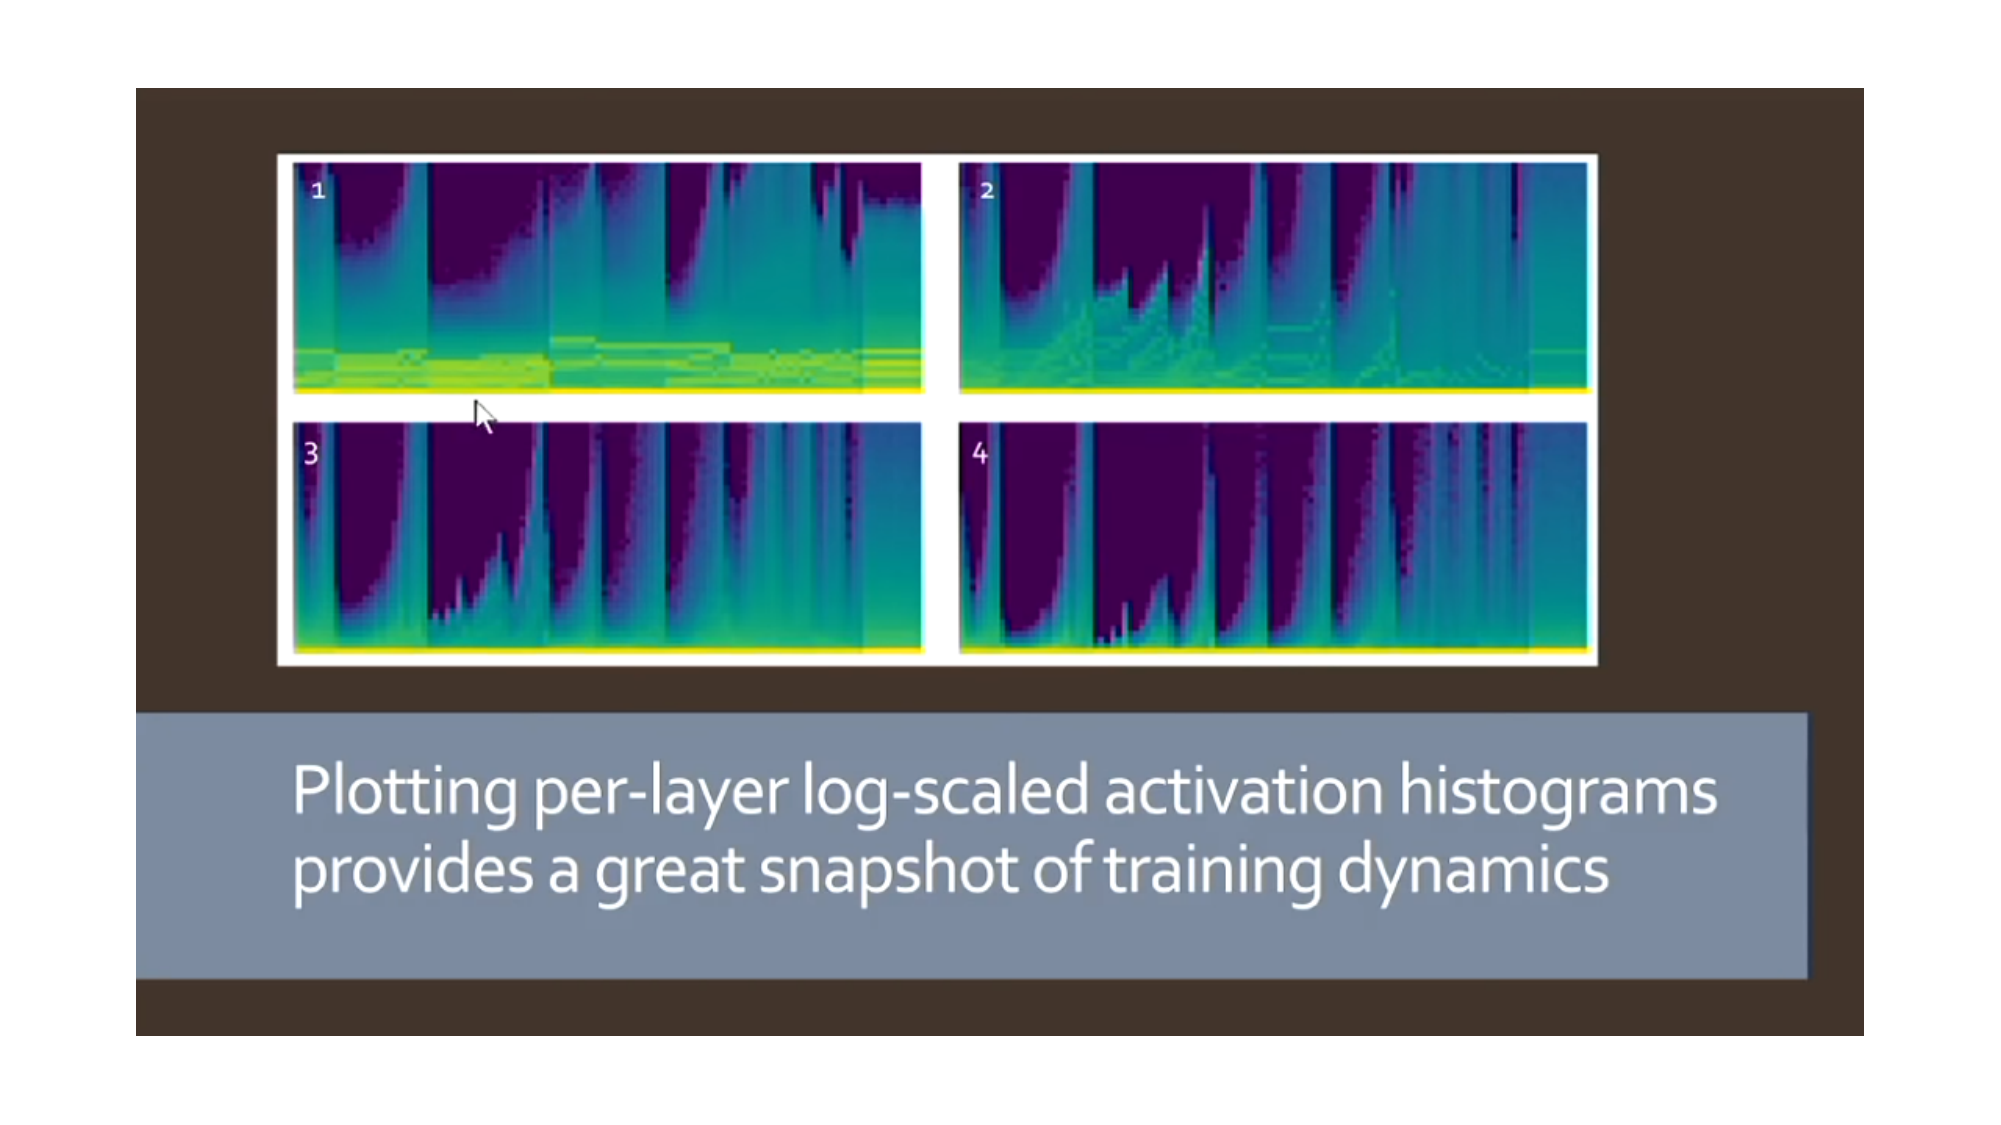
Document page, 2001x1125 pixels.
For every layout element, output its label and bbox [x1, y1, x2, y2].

picture [136, 88, 1864, 1036]
